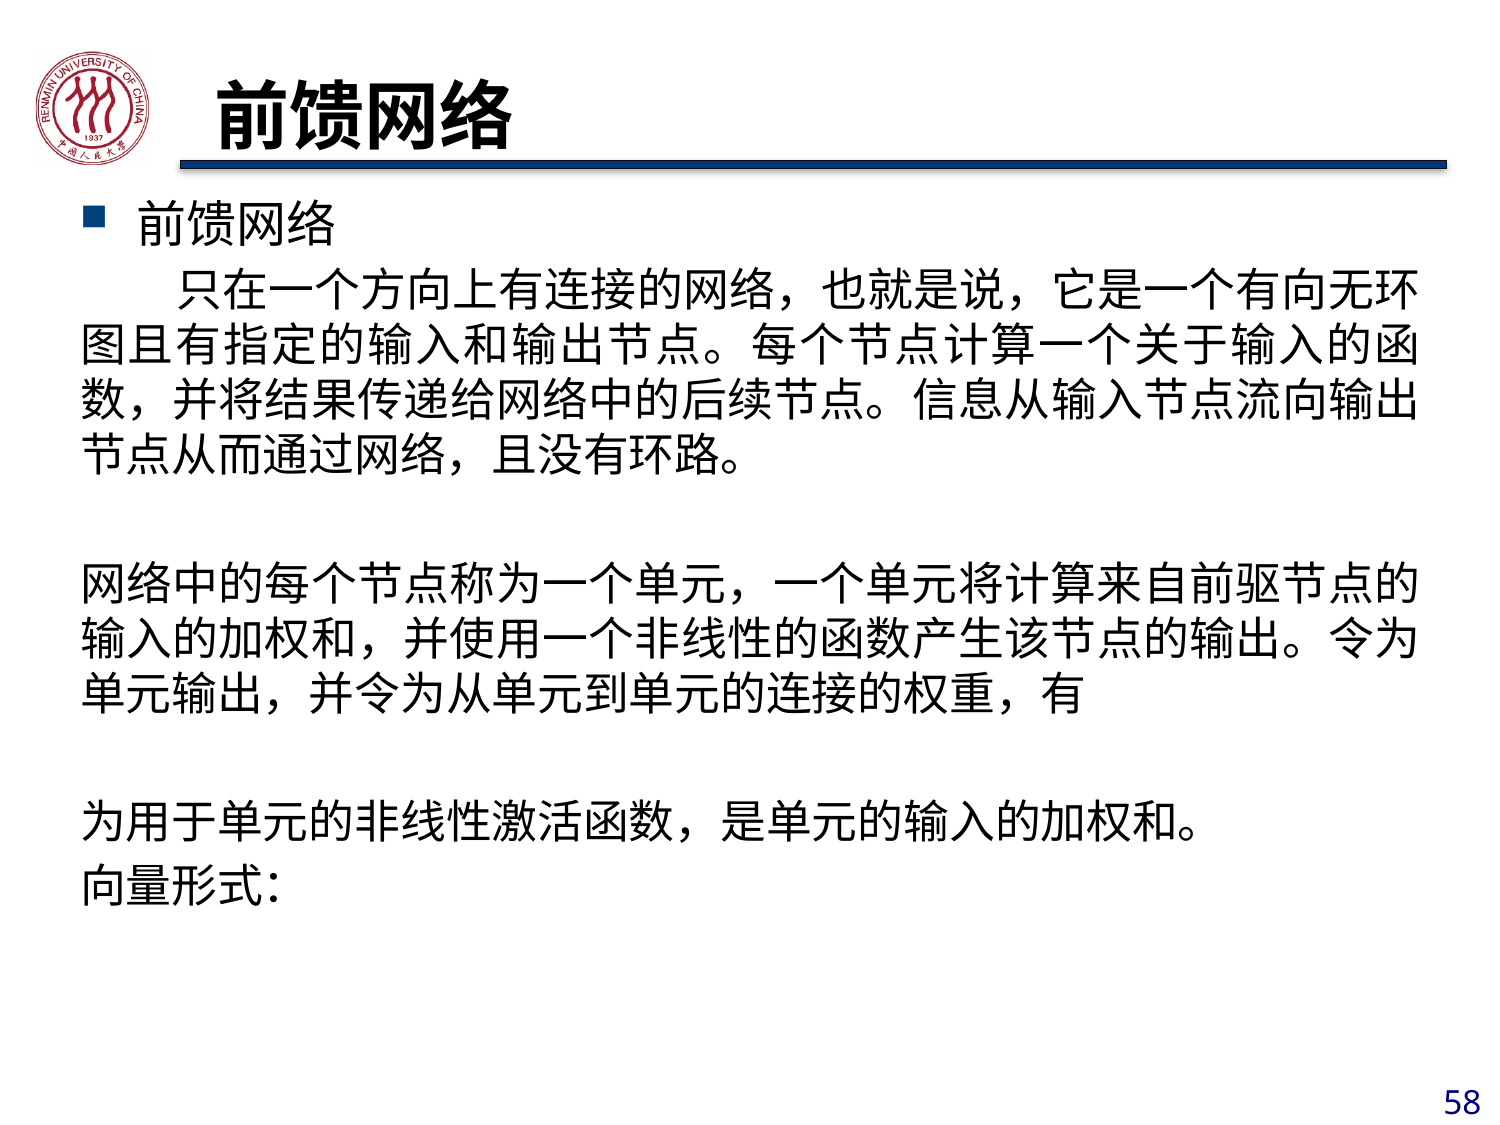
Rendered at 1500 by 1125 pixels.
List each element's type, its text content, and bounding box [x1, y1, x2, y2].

title 前馈网络 [198, 54, 1407, 173]
picture [35, 51, 149, 165]
